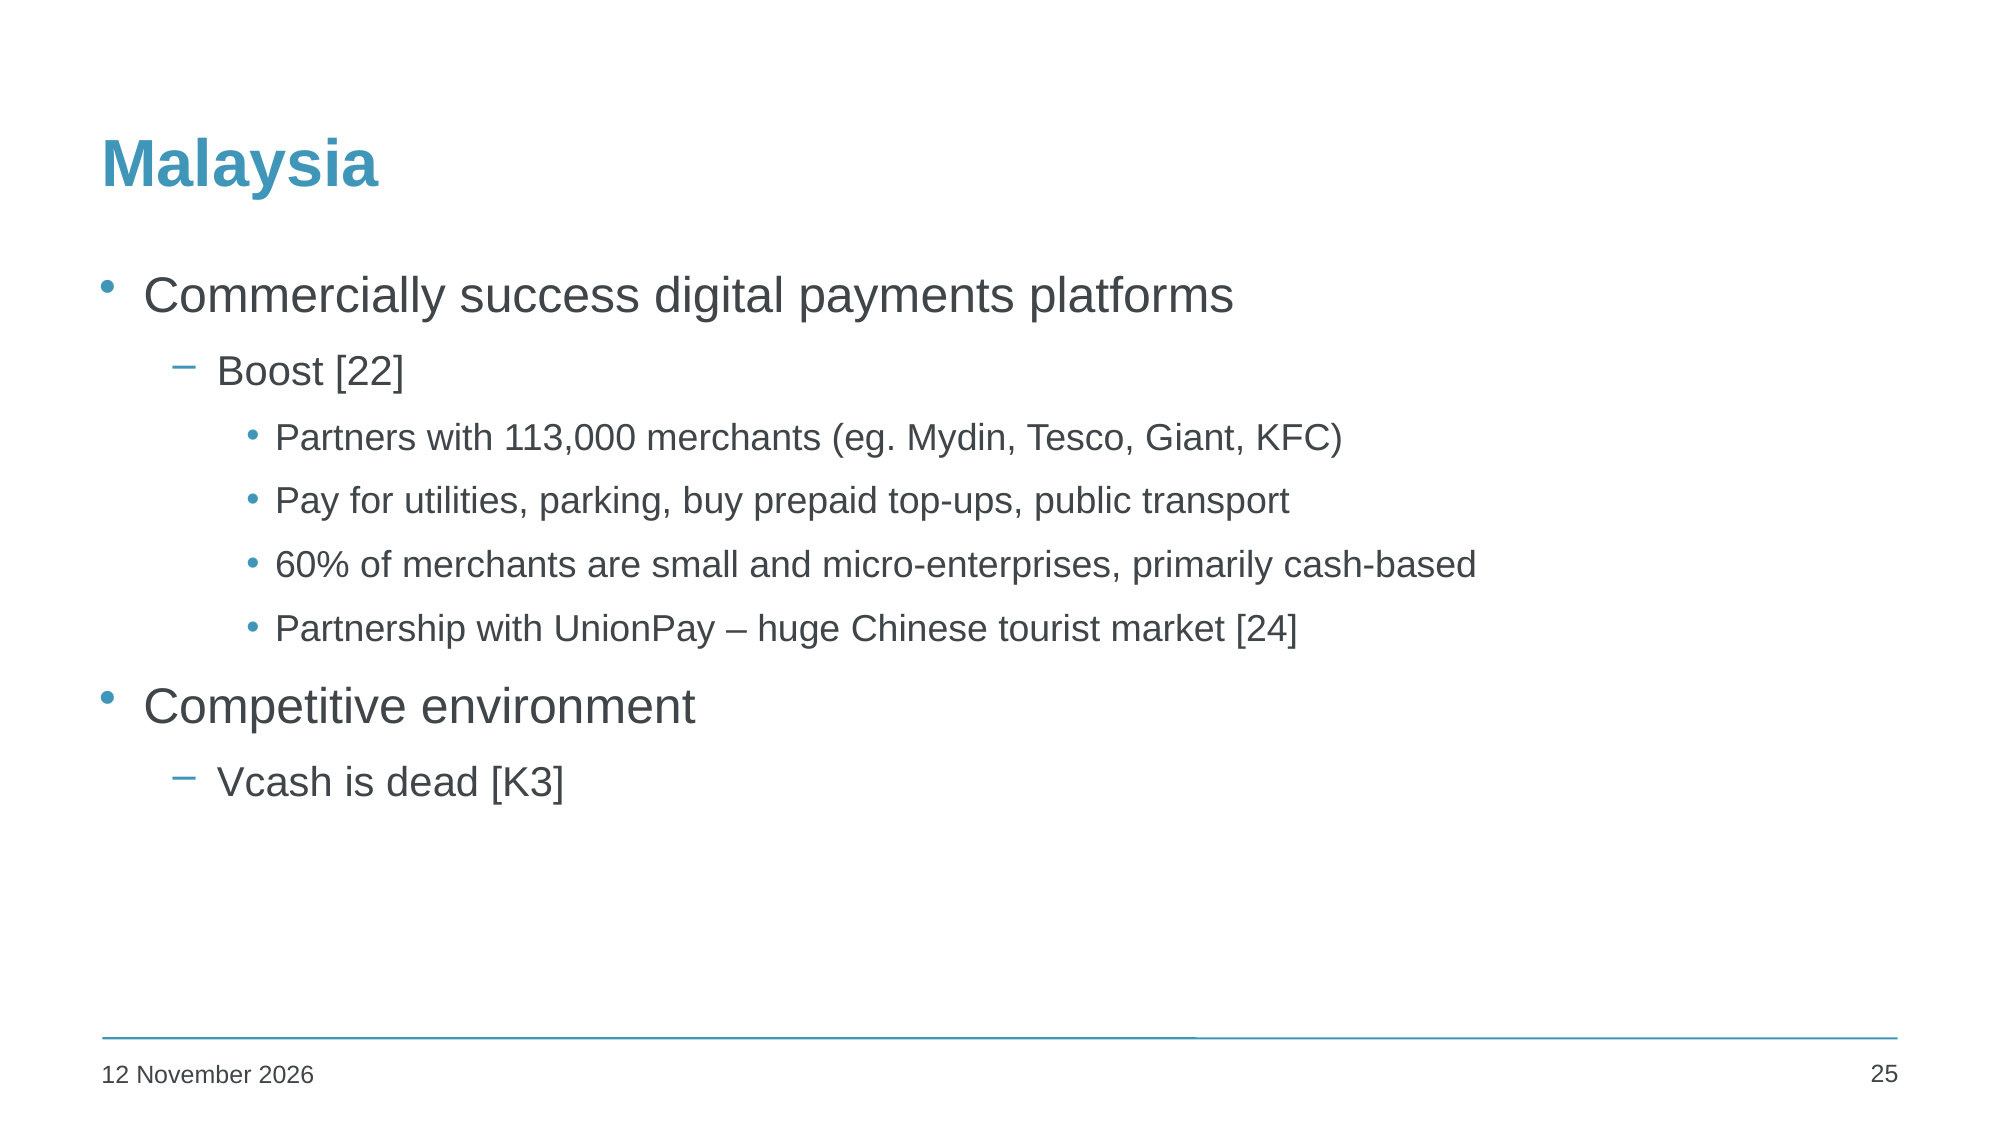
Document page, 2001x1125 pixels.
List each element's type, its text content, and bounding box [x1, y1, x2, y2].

title Malaysia [86, 66, 1900, 254]
list Commercially success digital payments platforms Boost [22] Partners with 113,000 merchants (eg. Mydin, Tesco, Giant, KFC) Pay for utilities, parking, buy prepaid top-ups, public transport 60% of merchants are small and micro-enterprises, primarily cash-based Partnership with UnionPay – huge Chinese tourist market [24] Competitive environment Vcash is dead [K3] [84, 255, 1914, 1017]
slide_number 25 [1771, 1050, 1914, 1106]
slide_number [86, 1051, 528, 1106]
